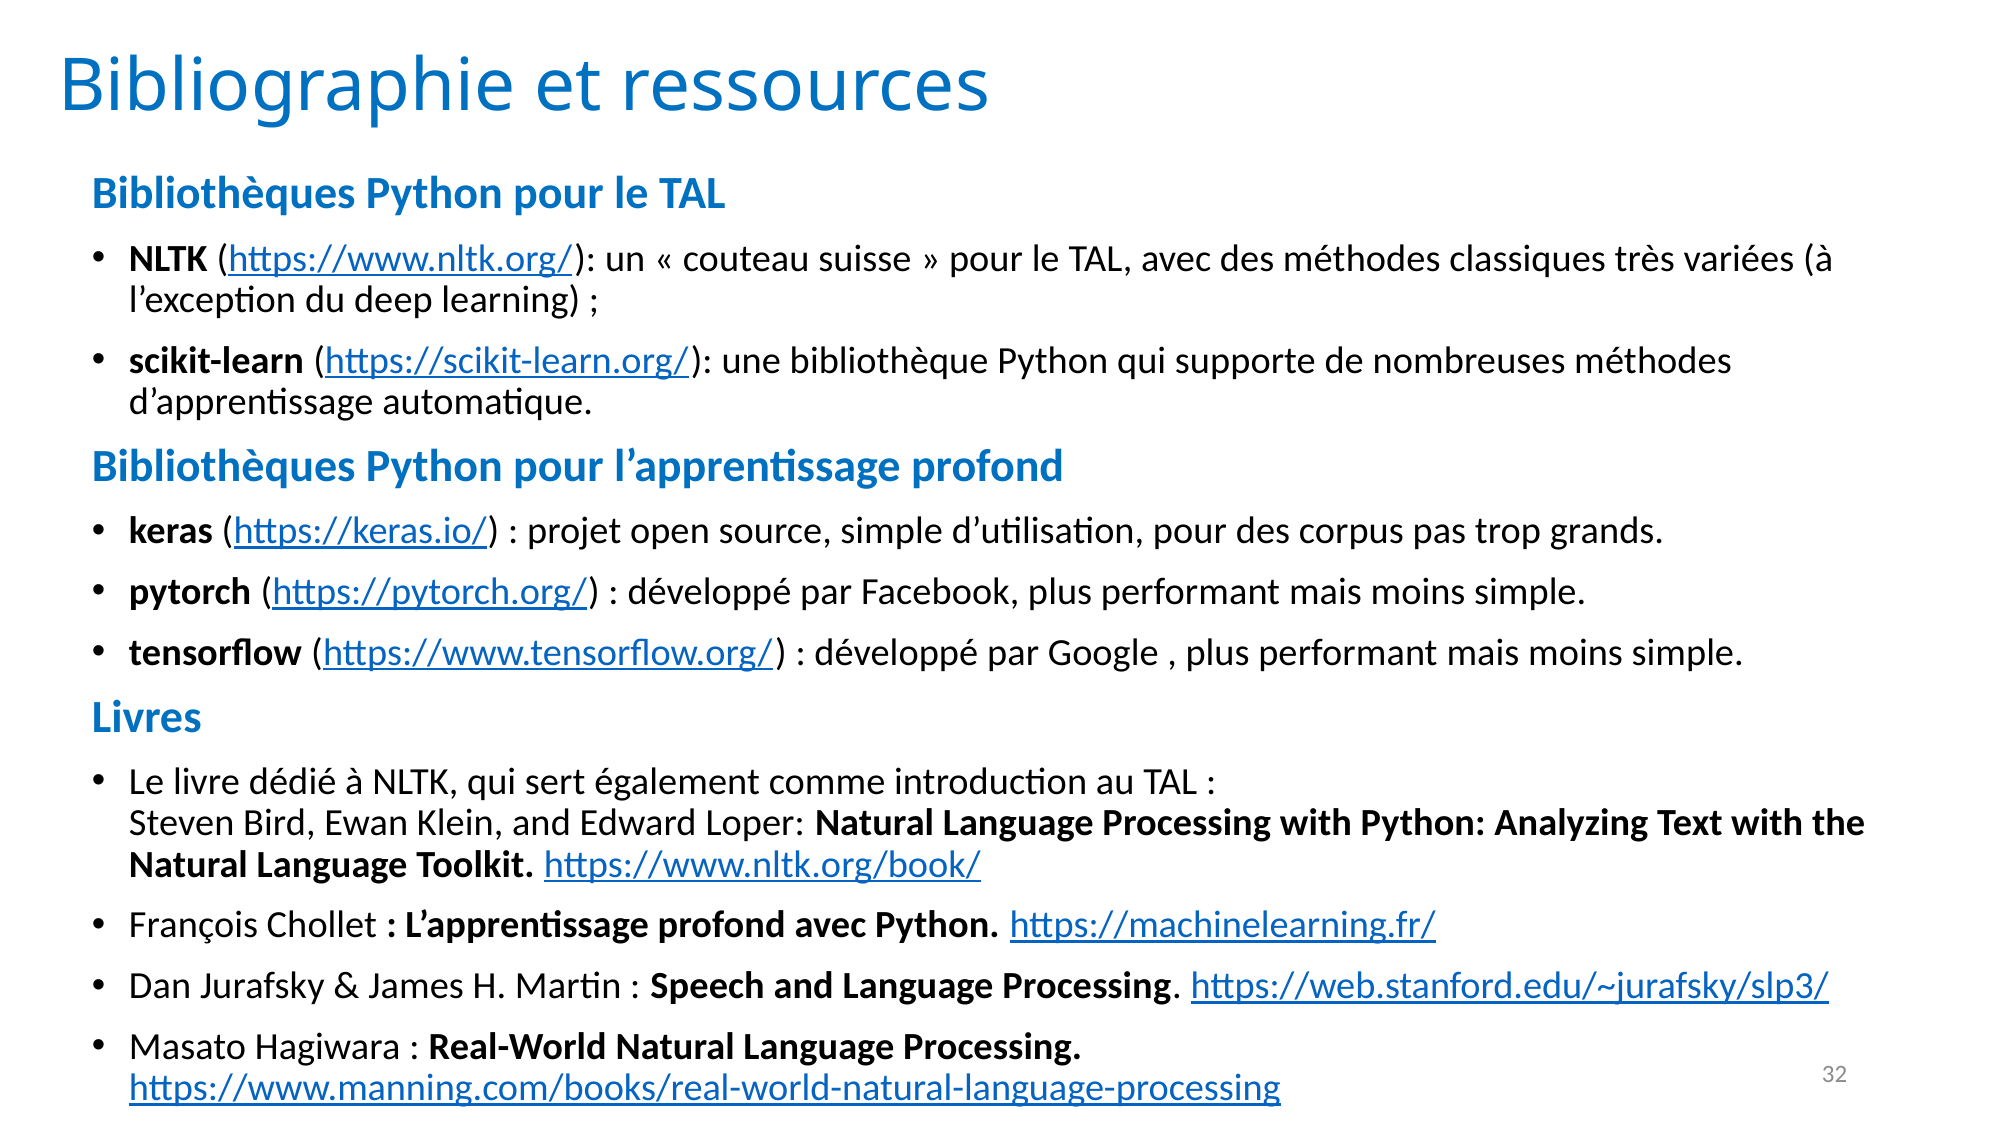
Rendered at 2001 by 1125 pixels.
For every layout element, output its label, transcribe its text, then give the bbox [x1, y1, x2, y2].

list Bibliothèques Python pour le TAL NLTK (https://www.nltk.org/): un « couteau suisse » pour le TAL, avec des méthodes classiques très variées (à l’exception du deep learning) ; scikit-learn (https://scikit-learn.org/): une bibliothèque Python qui supporte de nombreuses méthodes d’apprentissage automatique. Bibliothèques Python pour l’apprentissage profond keras (https://keras.io/) : projet open source, simple d’utilisation, pour des corpus pas trop grands. pytorch (https://pytorch.org/) : développé par Facebook, plus performant mais moins simple. tensorflow (https://www.tensorflow.org/) : développé par Google , plus performant mais moins simple. Livres Le livre dédié à NLTK, qui sert également comme introduction au TAL : Steven Bird, Ewan Klein, and Edward Loper: Natural Language Processing with Python: Analyzing Text with the Natural Language Toolkit. https://www.nltk.org/book/ François Chollet : L’apprentissage profond avec Python. https://machinelearning.fr/ Dan Jurafsky & James H. Martin : Speech and Language Processing. https://web.stanford.edu/~jurafsky/slp3/ Masato Hagiwara : Real-World Natural Language Processing. https://www.manning.com/books/real-world-natural-language-processing [76, 161, 1930, 1125]
title Bibliographie et ressources [43, 31, 1963, 143]
